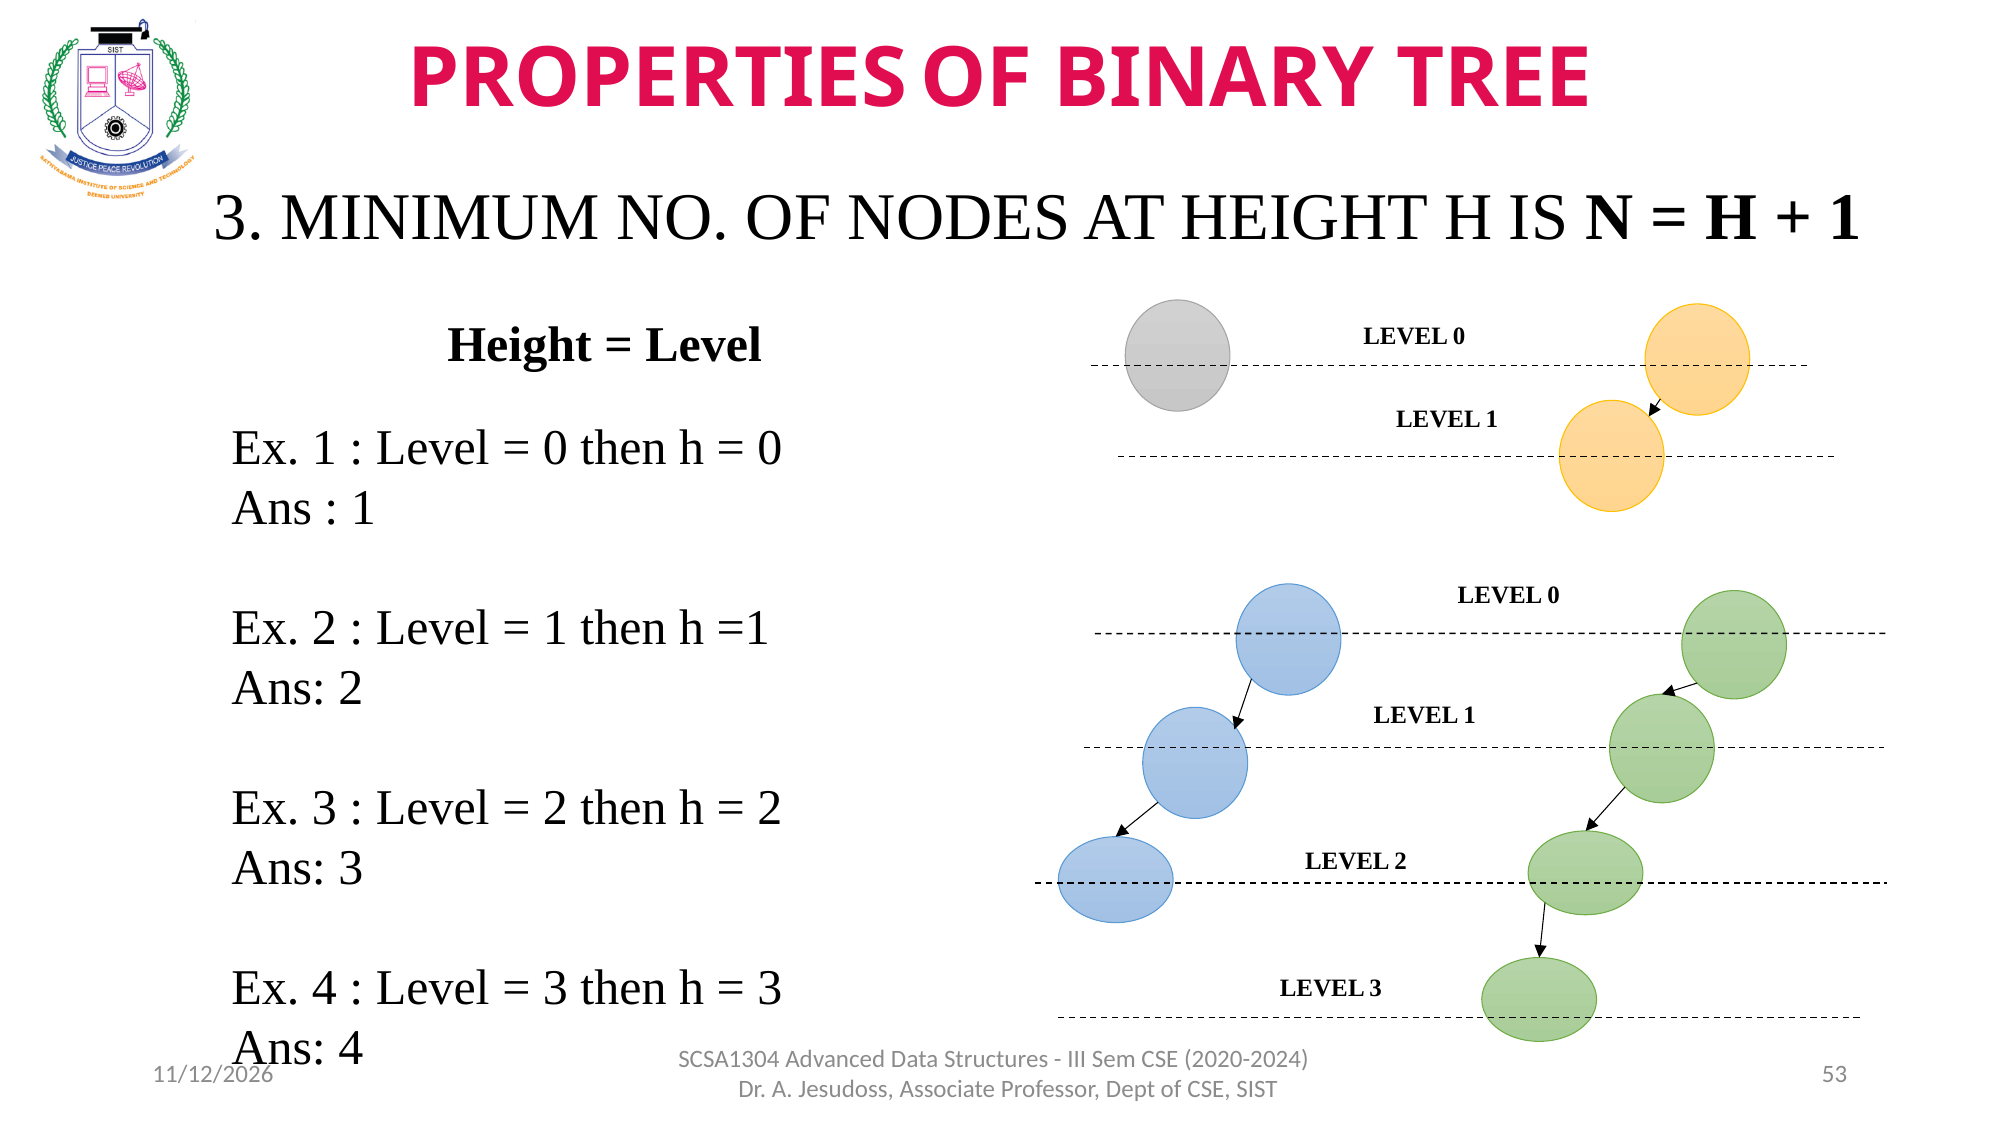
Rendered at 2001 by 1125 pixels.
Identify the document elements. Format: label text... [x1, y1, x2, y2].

text_box Height = Level [358, 303, 851, 379]
footer SCSA1304 Advanced Data Structures - III Sem CSE (2020-2024) Dr. A. Jesudoss, Associate Professor, Dept of CSE, SIST [662, 1042, 1338, 1103]
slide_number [137, 1042, 588, 1103]
picture [28, 14, 196, 205]
text_box PROPERTIES OF BINARY TREE [338, 16, 1662, 131]
text_box 3. MINIMUM NO. OF NODES AT HEIGHT H IS N = H + 1 [189, 165, 1888, 260]
slide_number 53 [1412, 1042, 1863, 1103]
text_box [1035, 299, 1888, 1042]
text_box Ex. 1 : Level = 0 then h = 0 Ans : 1 Ex. 2 : Level = 1 then h =1 Ans: 2 Ex. 3 : Level = 2 then h = 2 Ans: 3 Ex. 4 : Level = 3 then h = 3 Ans: 4 [216, 407, 956, 1083]
